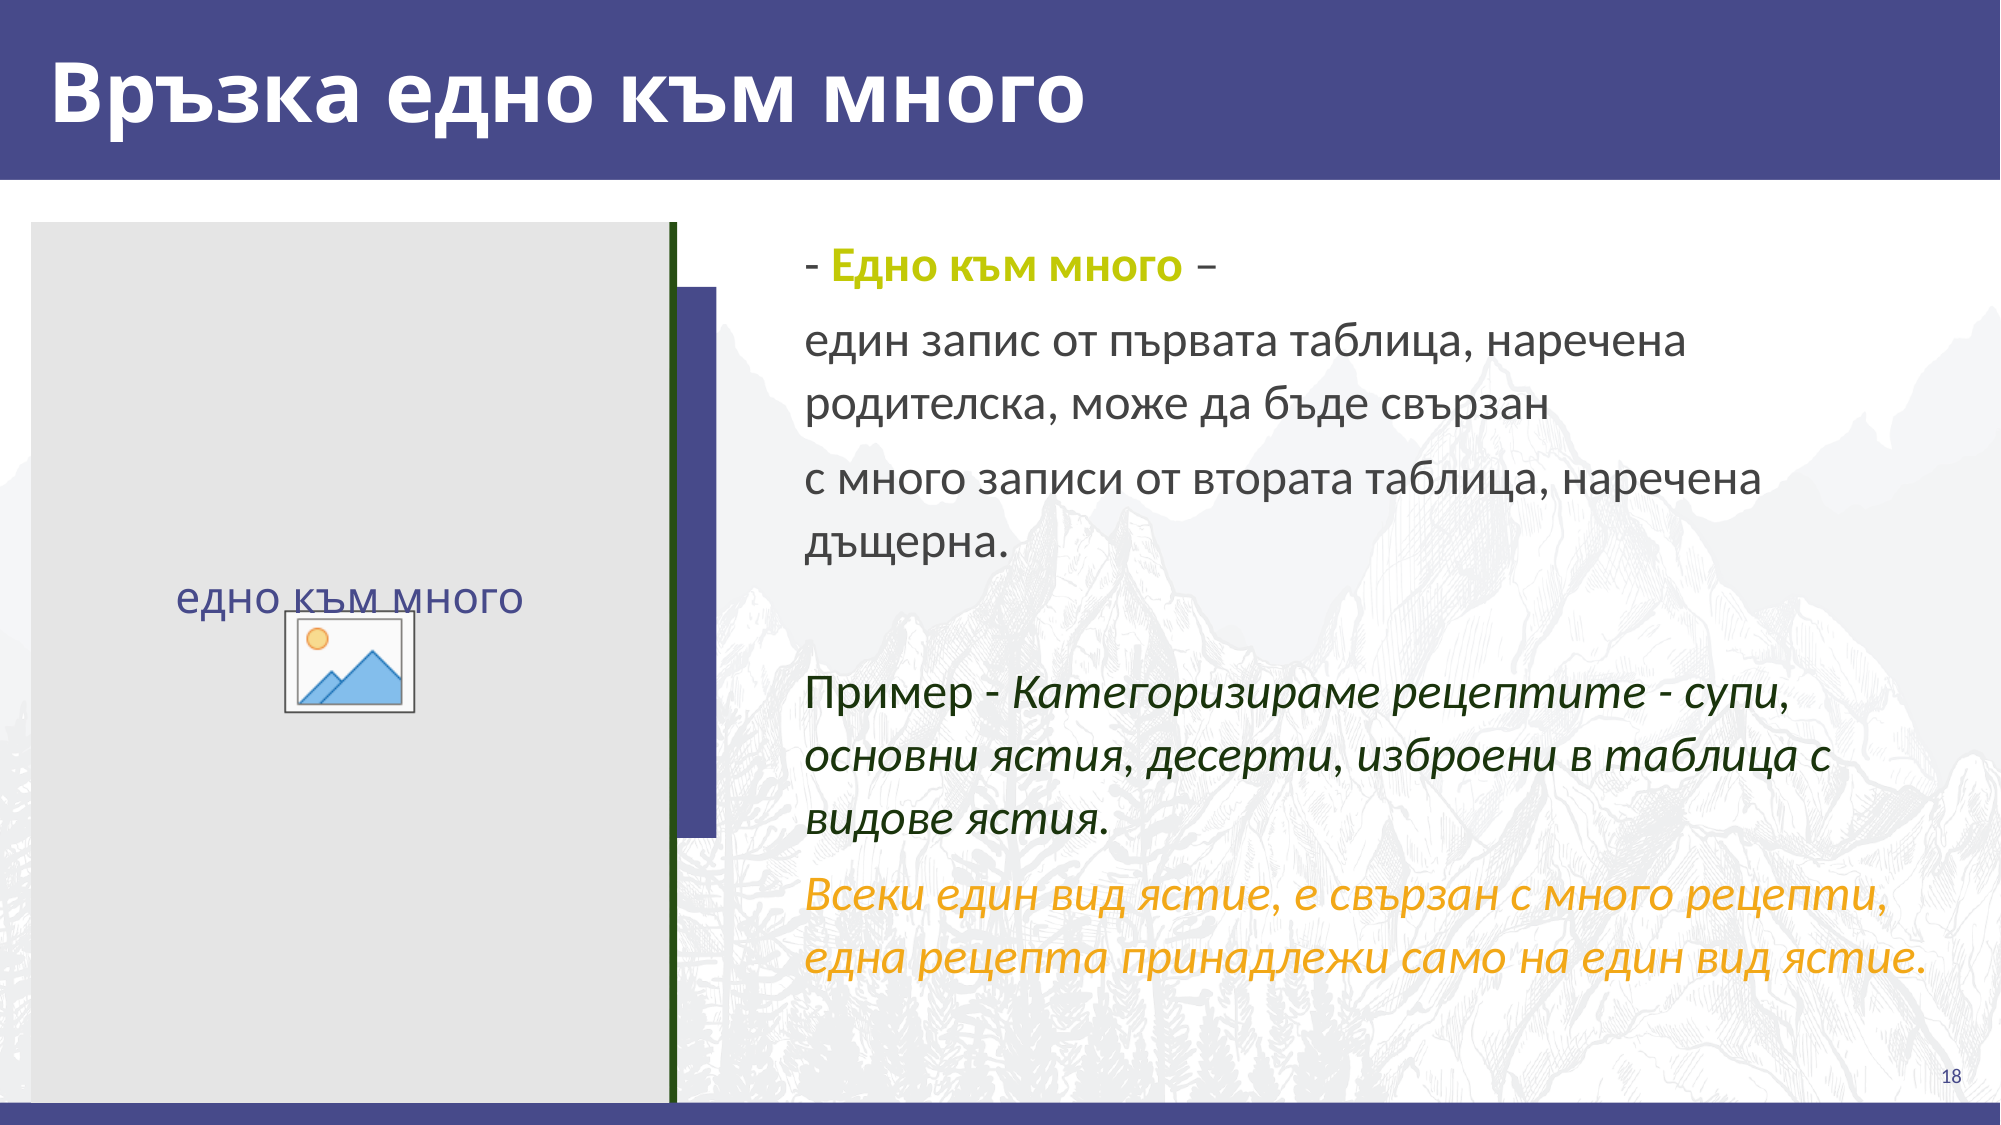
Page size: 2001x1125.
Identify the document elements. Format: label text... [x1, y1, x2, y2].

list - Едно към много – един запис от първата таблица, наречена родителска, може да бъде свързан с много записи от втората таблица, наречена дъщерна. Пример - Категоризираме рецептите - супи, основни ястия, десерти, изброени в таблица с видове ястия. Всеки един вид ястие, е свързан с много рецепти, една рецепта принадлежи само на един вид ястие. [786, 222, 1968, 1047]
slide_number 18 [1897, 1049, 1968, 1101]
picture [30, 222, 670, 1103]
title Връзка едно към много [31, 16, 1591, 162]
